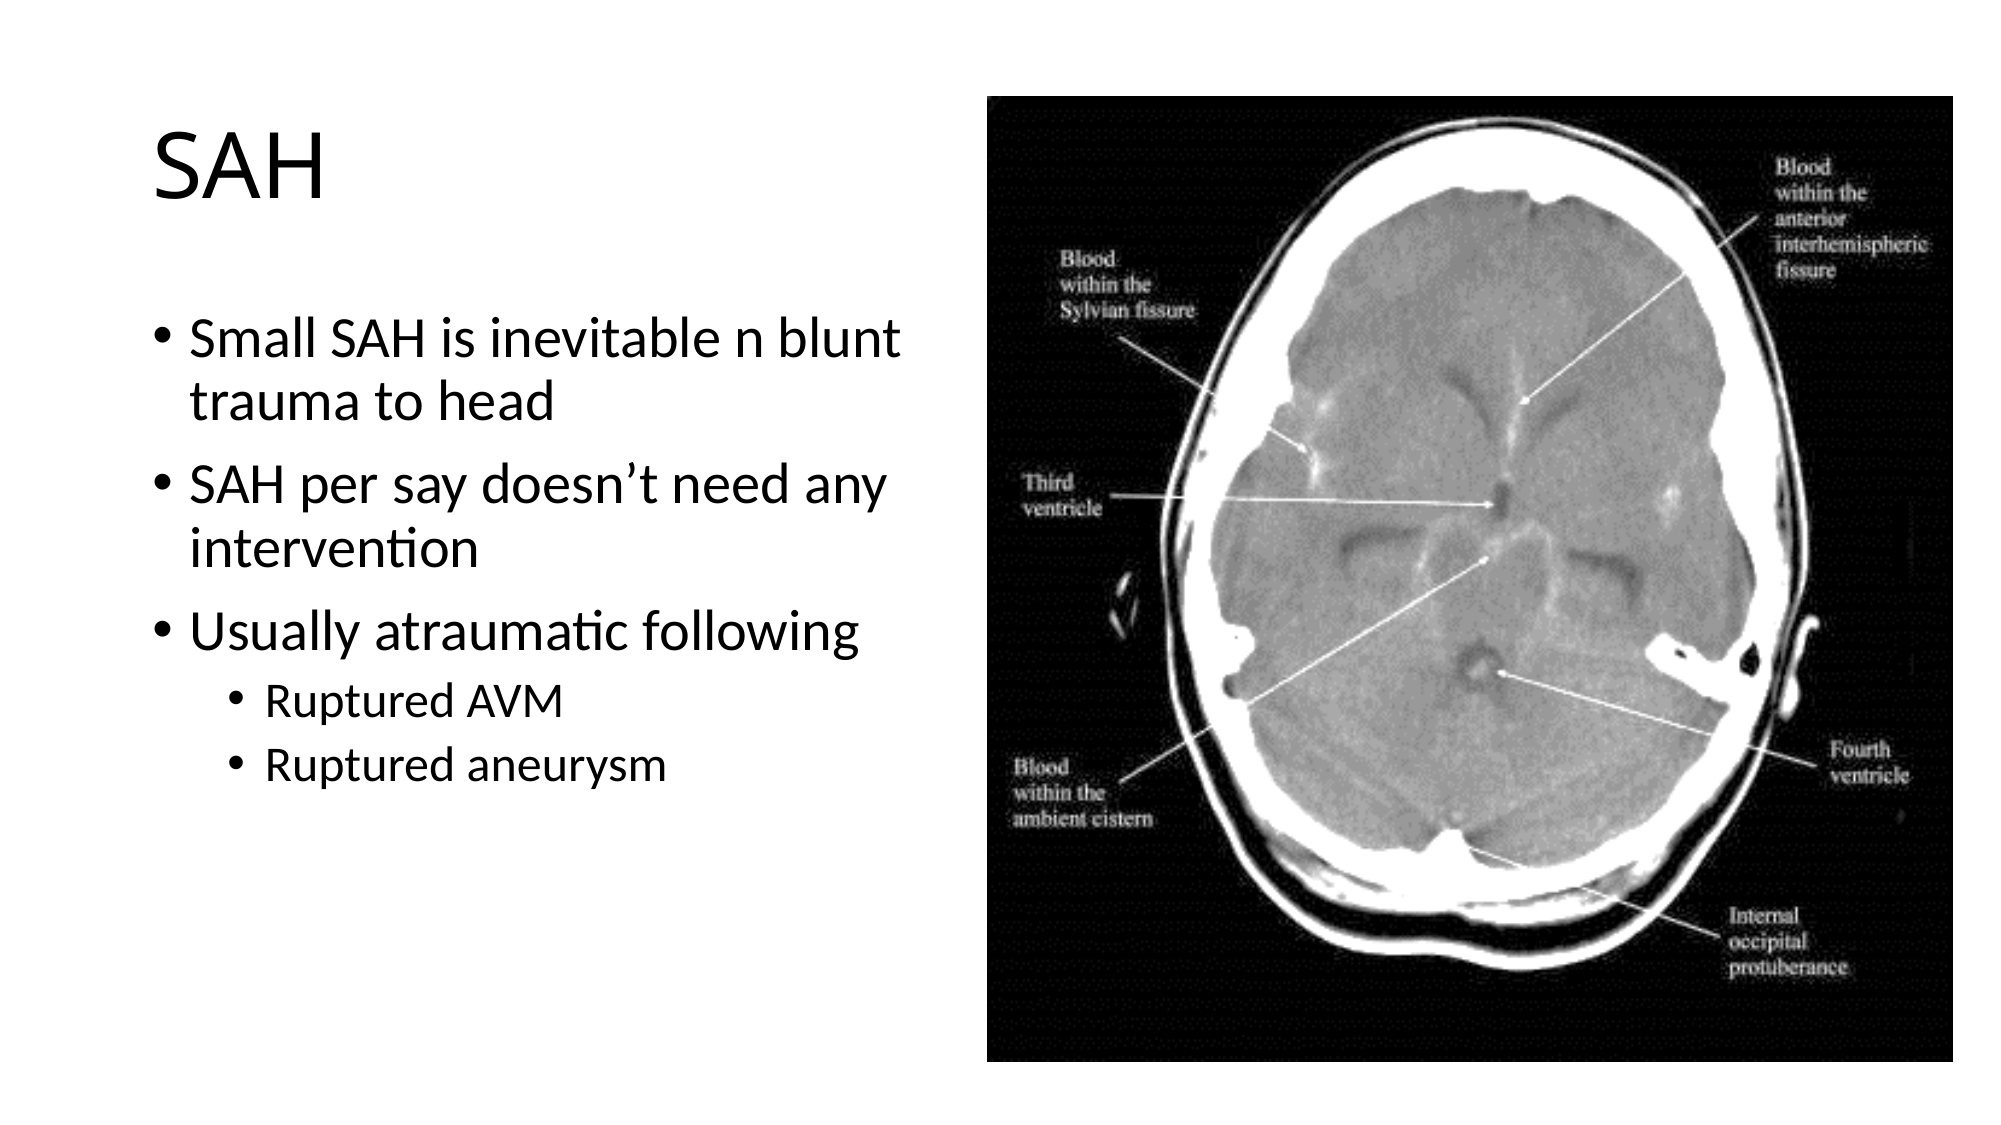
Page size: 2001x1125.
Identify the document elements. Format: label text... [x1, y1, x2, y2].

list Small SAH is inevitable n blunt trauma to head SAH per say doesn’t need any intervention Usually atraumatic following Ruptured AVM Ruptured aneurysm [137, 299, 987, 1014]
title SAH [137, 59, 1863, 278]
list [987, 96, 1953, 1062]
